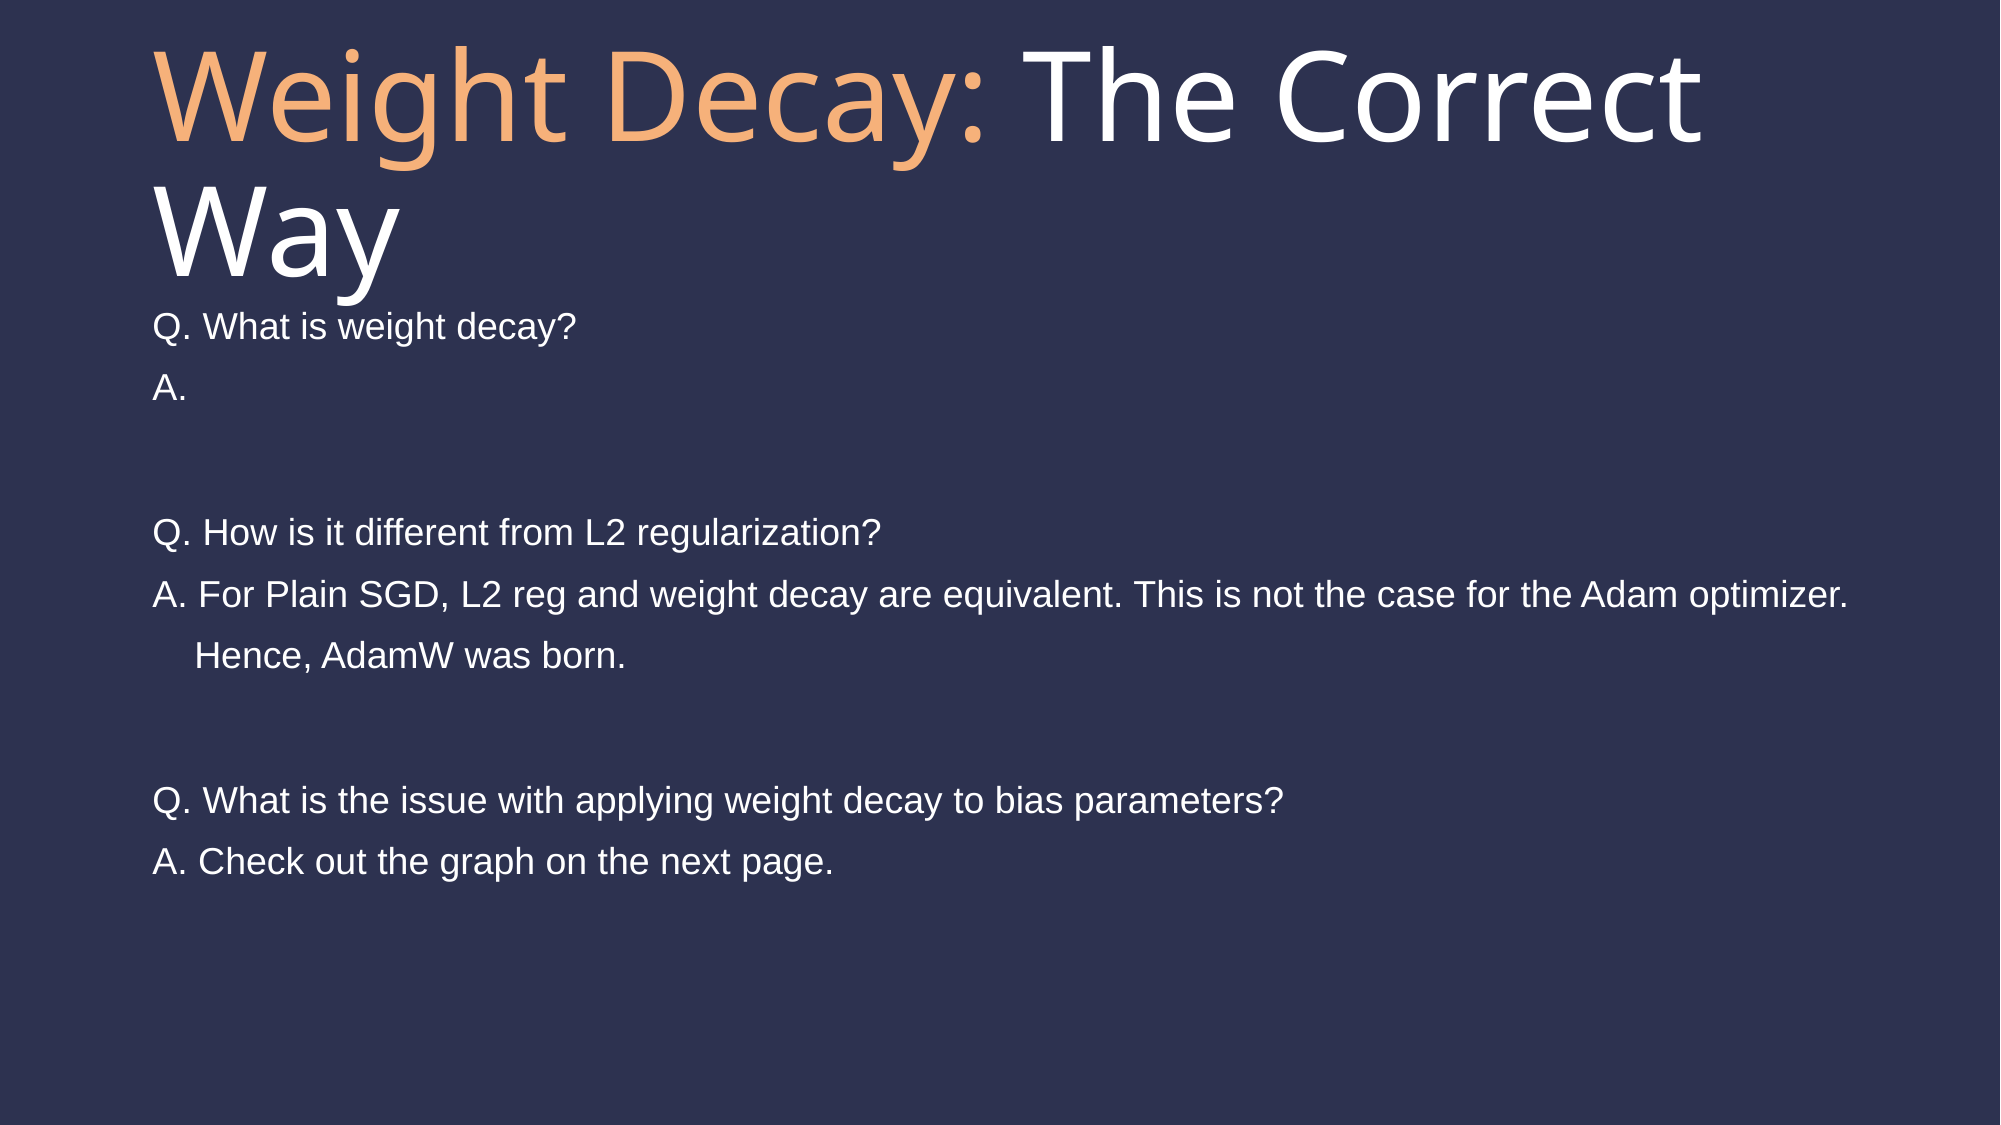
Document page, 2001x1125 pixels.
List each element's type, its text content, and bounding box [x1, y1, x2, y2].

title Weight Decay: The Correct Way [137, 59, 1863, 278]
